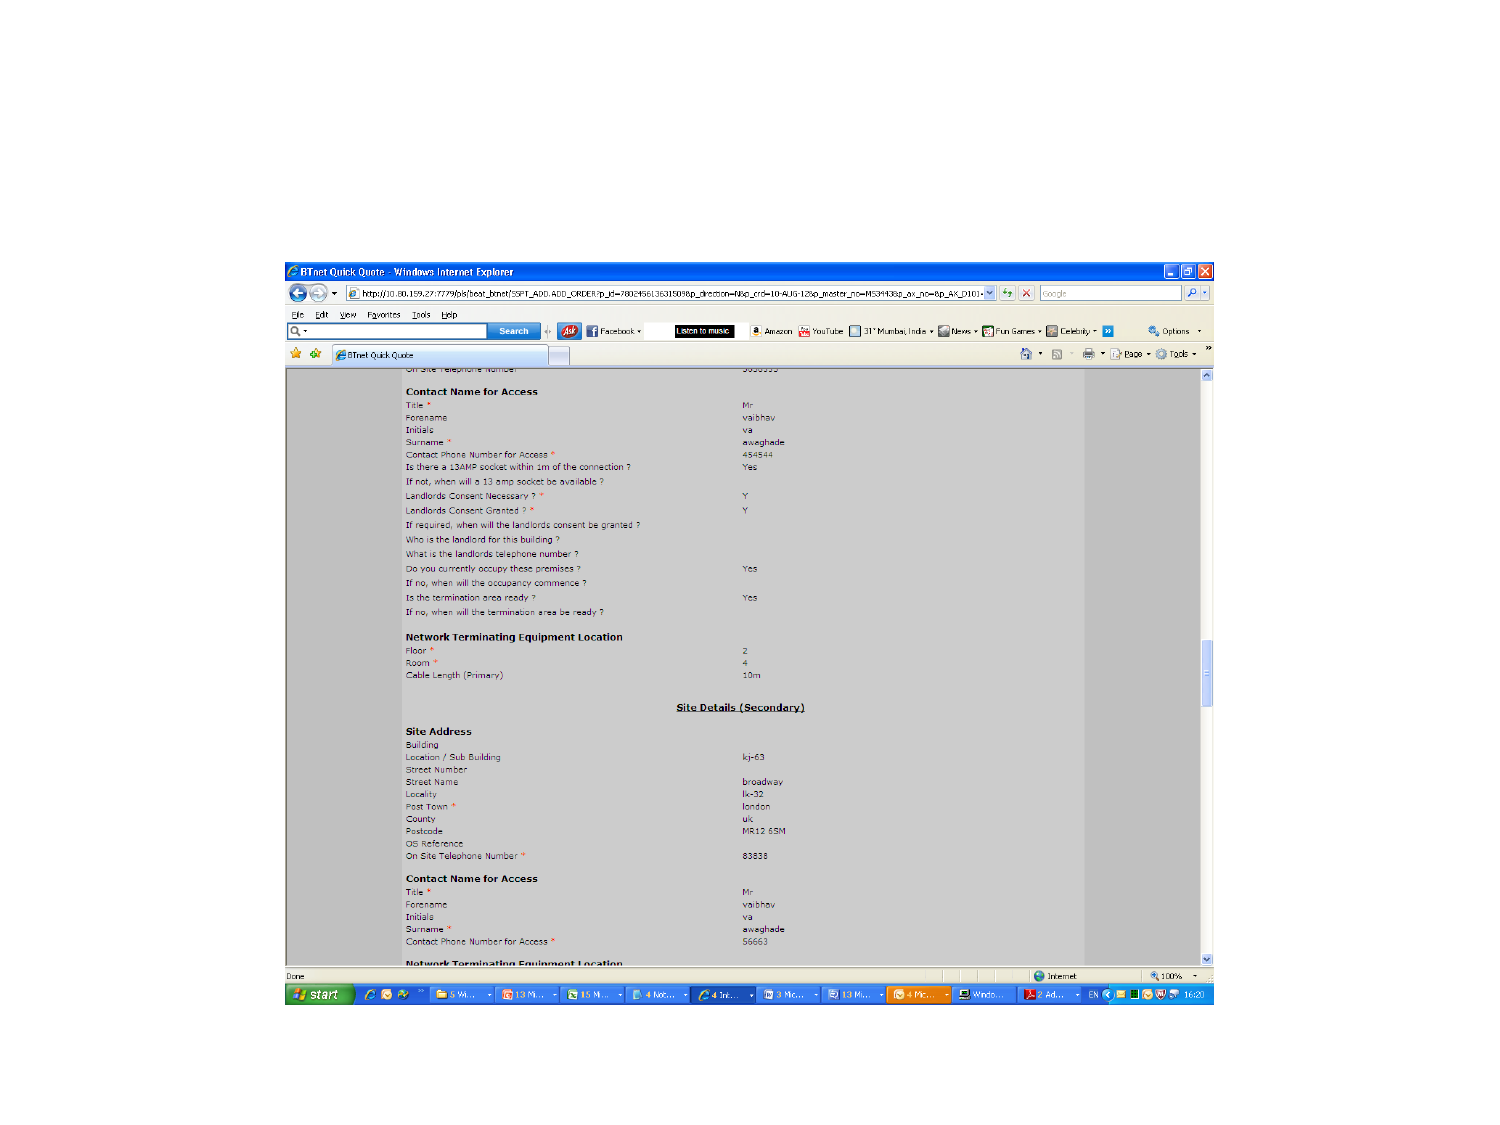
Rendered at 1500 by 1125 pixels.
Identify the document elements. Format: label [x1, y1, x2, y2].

list [285, 262, 1215, 1006]
